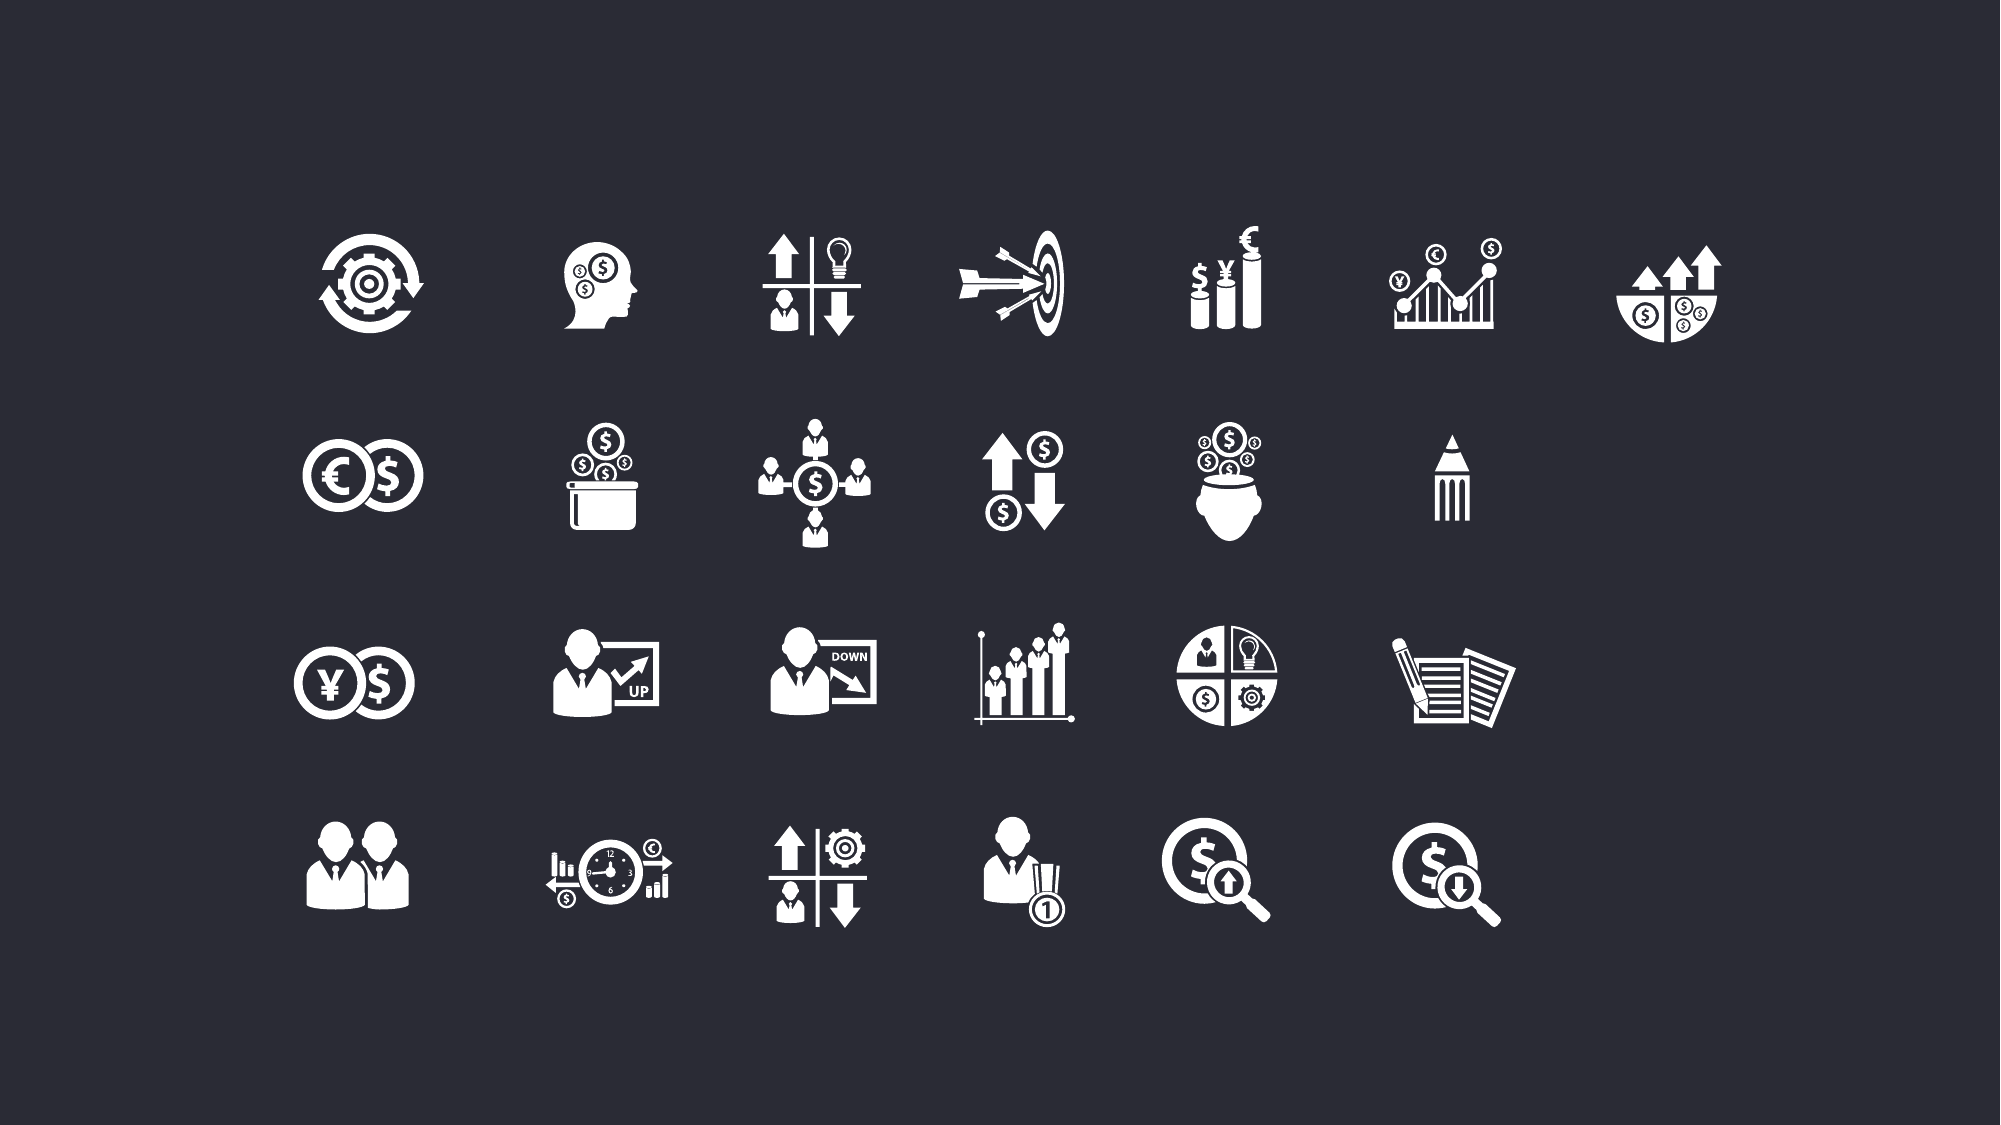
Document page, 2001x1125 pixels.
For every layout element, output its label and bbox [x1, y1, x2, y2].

text_box [1190, 225, 1261, 330]
text_box [545, 838, 673, 909]
text_box [564, 242, 642, 329]
text_box [959, 230, 1065, 337]
text_box [1616, 245, 1722, 343]
text_box [1176, 625, 1278, 727]
text_box [0, 0, 2000, 1125]
text_box [566, 422, 639, 530]
text_box [974, 622, 1075, 725]
text_box [302, 439, 424, 512]
text_box [982, 431, 1066, 532]
text_box [770, 627, 877, 716]
text_box [1161, 817, 1272, 923]
text_box [1392, 822, 1502, 928]
text_box [1389, 237, 1503, 329]
text_box [762, 233, 861, 337]
text_box [983, 816, 1066, 928]
text_box [1391, 637, 1517, 729]
text_box [1195, 422, 1263, 541]
text_box [318, 233, 424, 334]
text_box [306, 821, 409, 910]
text_box [768, 825, 867, 928]
text_box [758, 418, 871, 548]
text_box [293, 646, 415, 720]
text_box [1434, 434, 1470, 521]
text_box [553, 629, 660, 718]
